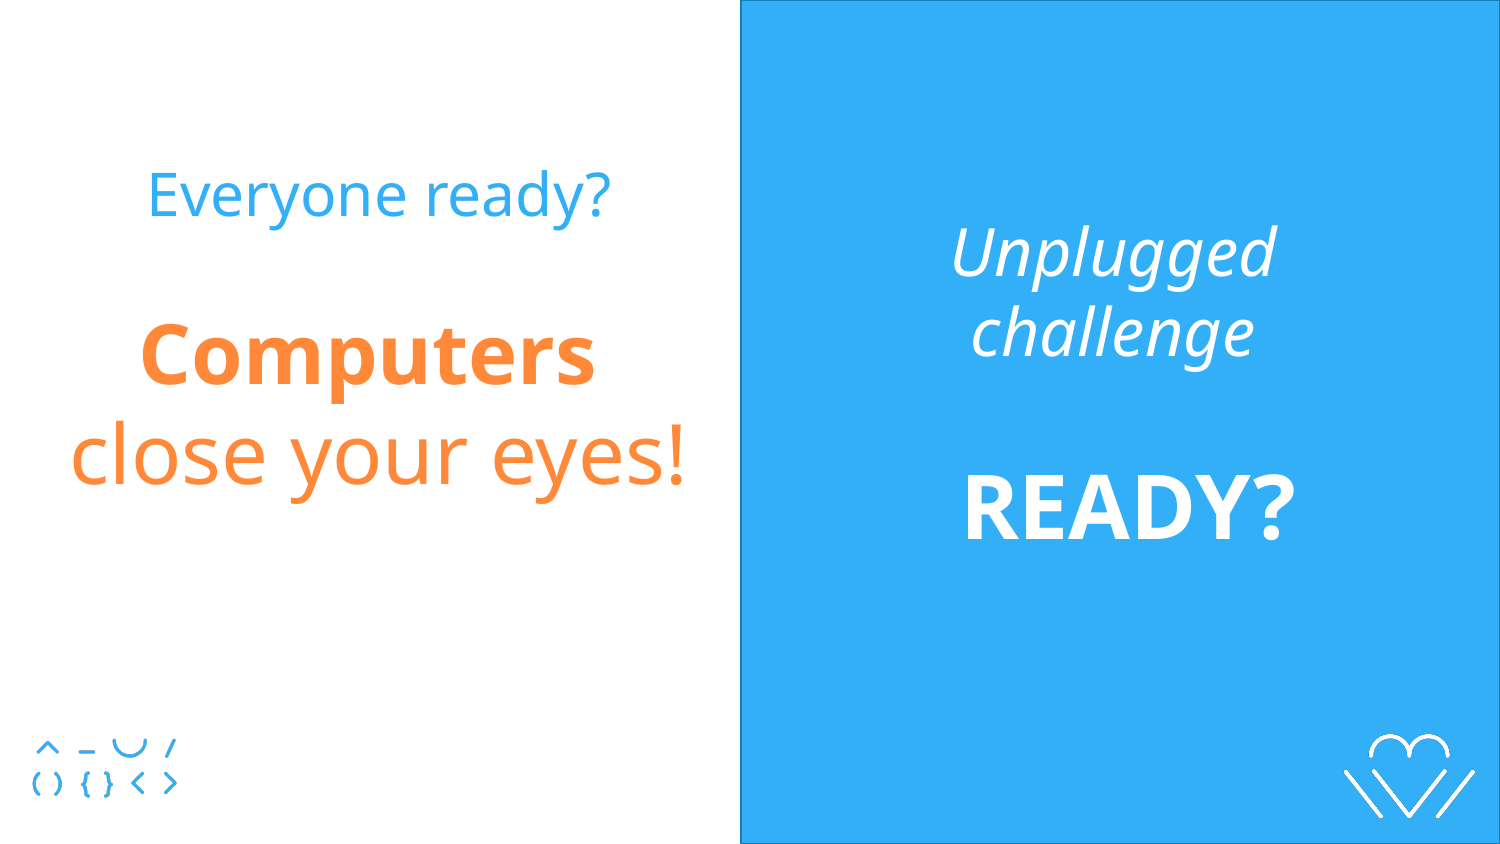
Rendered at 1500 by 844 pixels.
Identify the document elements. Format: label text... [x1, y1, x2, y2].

text_box [0, 11, 723, 701]
list Unplugged challenge READY? [756, 196, 1450, 660]
picture [1323, 716, 1497, 844]
picture [26, 733, 183, 803]
text_box Everyone ready? Computers close your eyes! [35, 149, 723, 660]
